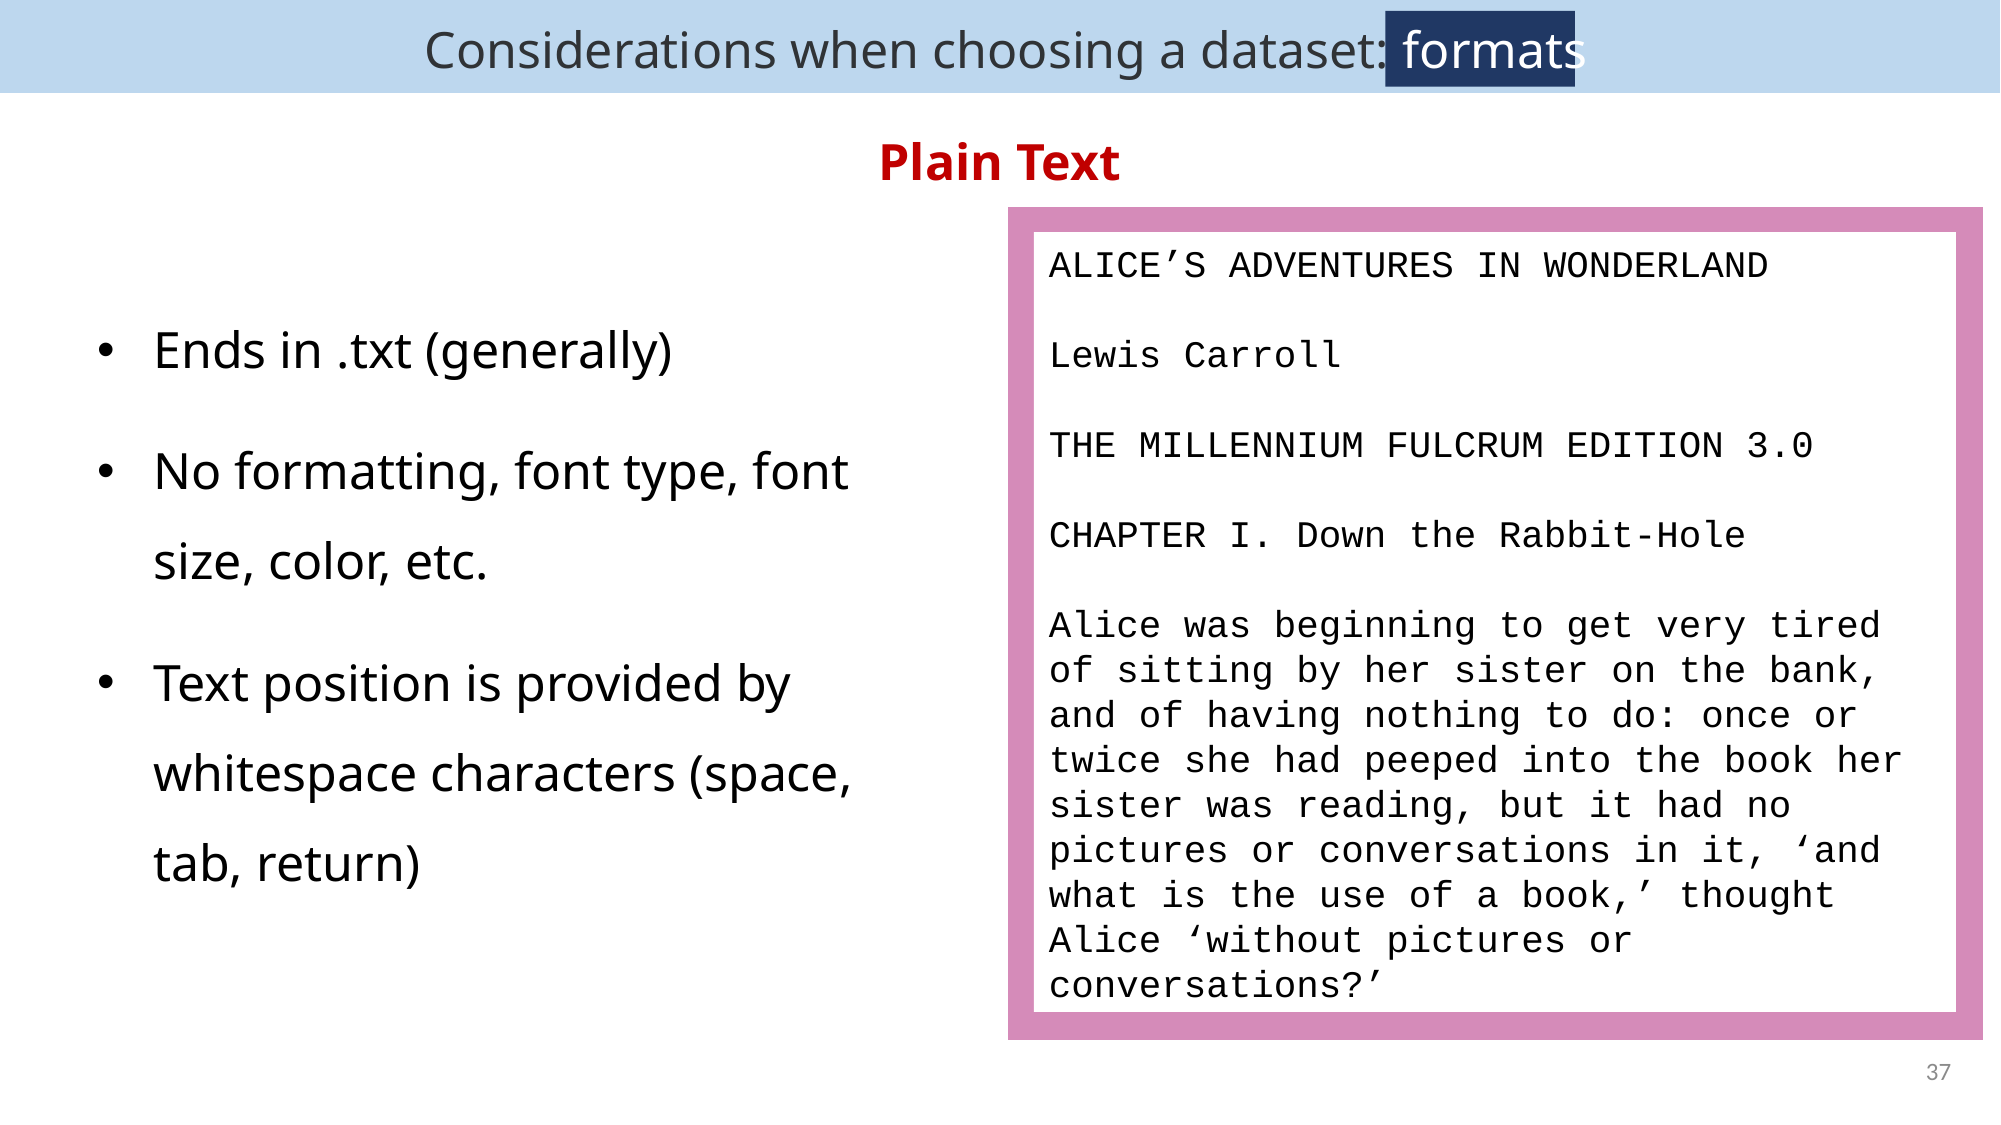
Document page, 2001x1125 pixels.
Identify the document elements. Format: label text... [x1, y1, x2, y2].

text_box Ends in .txt (generally) No formatting, font type, font size, color, etc. Text position is provided by whitespace characters (space, tab, return) [82, 281, 943, 899]
text_box [0, 0, 2000, 94]
text_box Plain Text [247, 123, 1752, 199]
picture [1006, 205, 1984, 1041]
slide_number 37 [1883, 1041, 1967, 1101]
text_box Considerations when choosing a dataset: formats [254, 10, 1759, 86]
